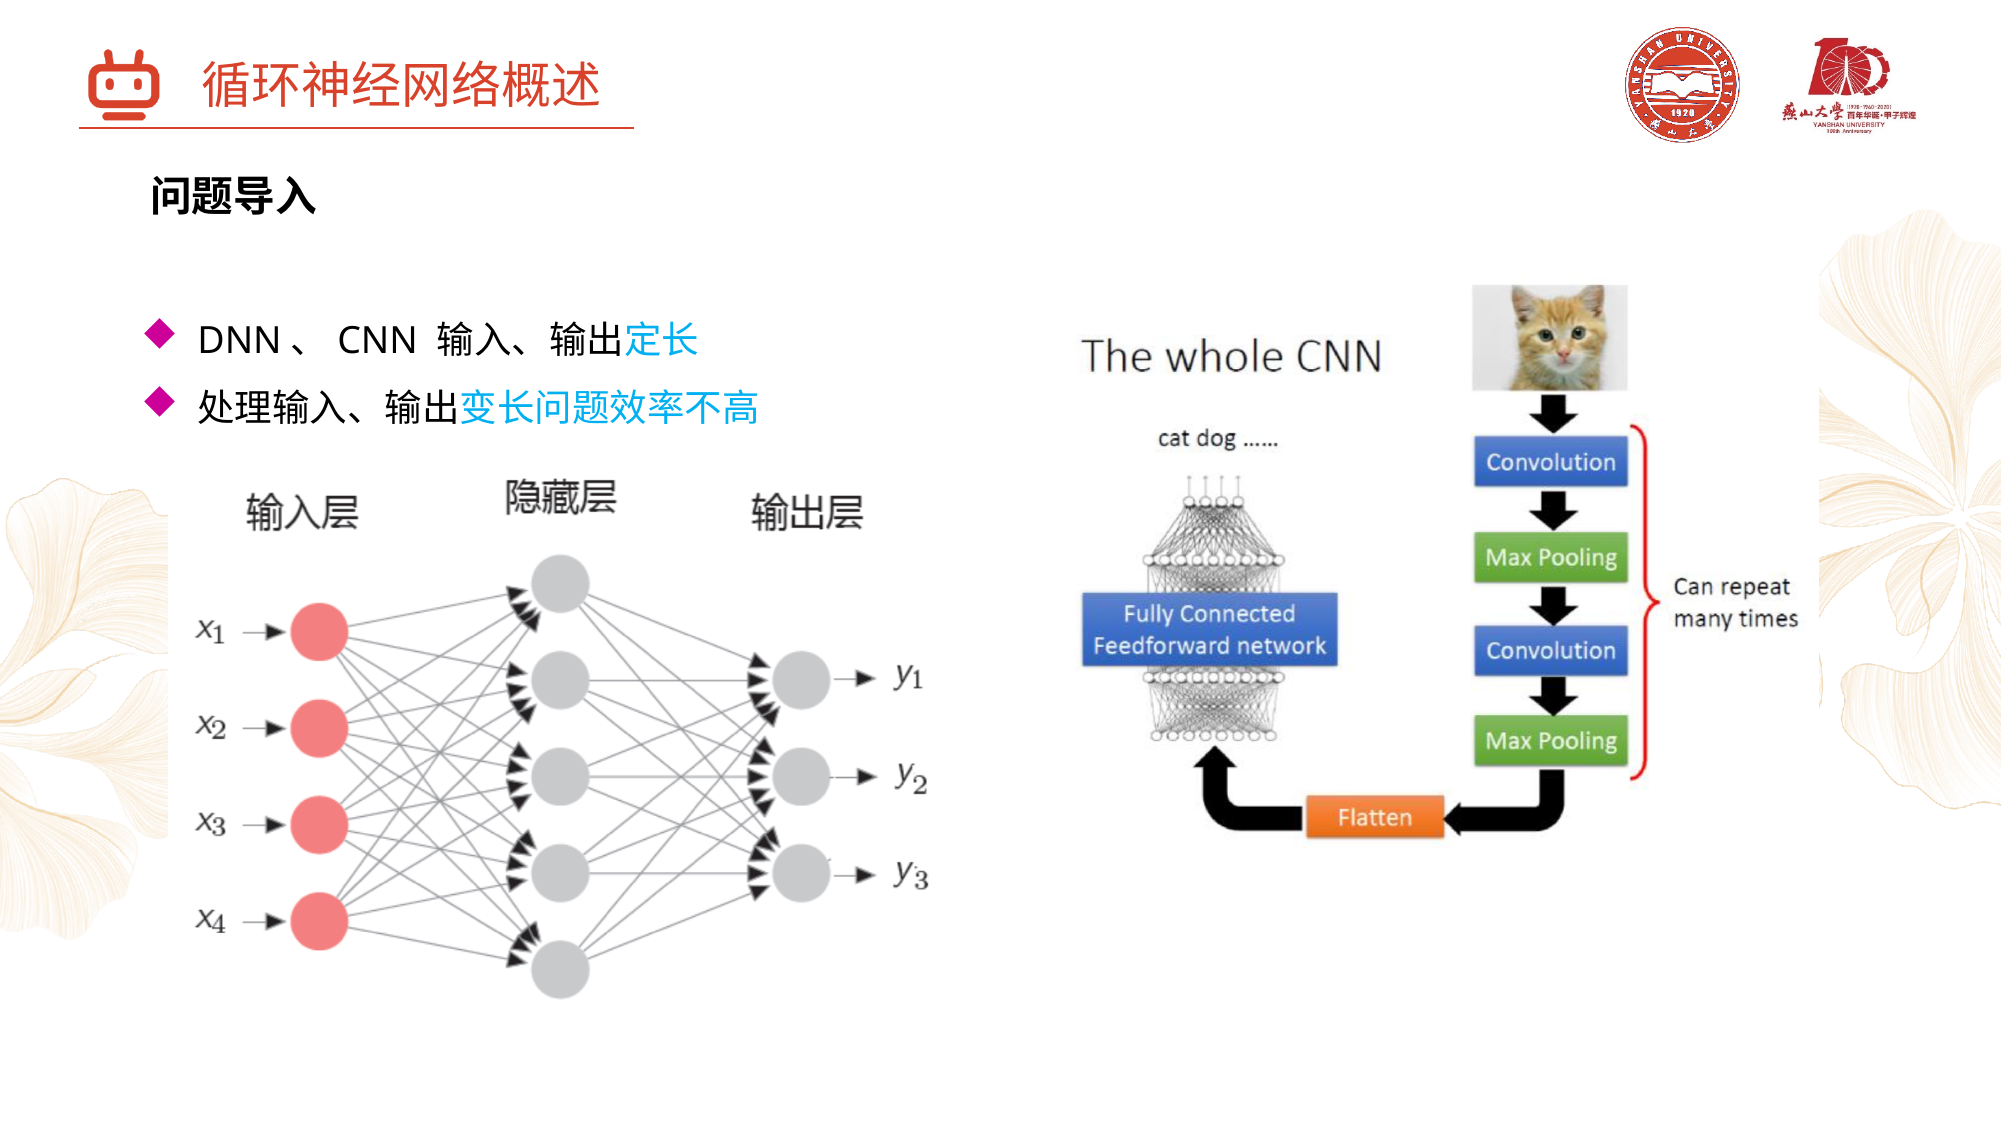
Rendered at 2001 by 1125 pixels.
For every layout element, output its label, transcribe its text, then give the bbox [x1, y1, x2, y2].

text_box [1624, 22, 1939, 147]
picture [0, 353, 958, 1031]
text_box 问题导入 [135, 161, 875, 227]
picture [78, 39, 169, 127]
picture [1045, 188, 2001, 878]
text_box 循环神经网络概述 [187, 46, 617, 121]
text_box DNN、CNN 输入、输出定长 处理输入、输出变长问题效率不高 [126, 286, 1020, 437]
